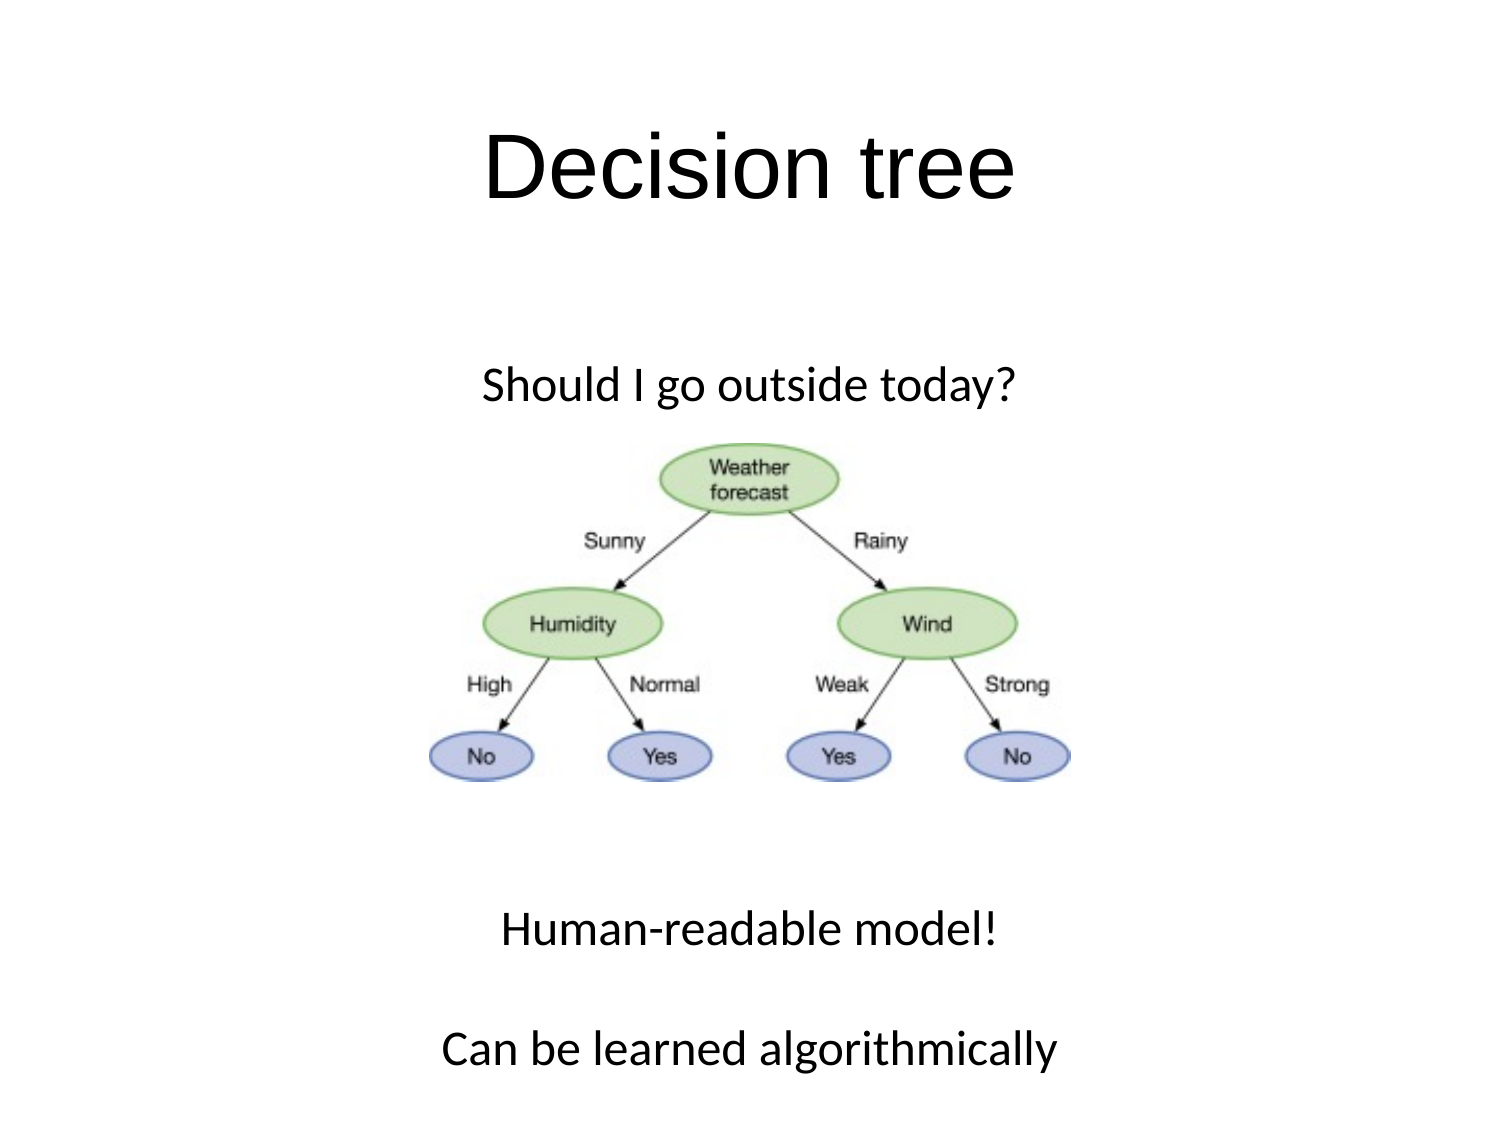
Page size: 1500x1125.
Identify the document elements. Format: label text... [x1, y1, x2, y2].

text_box Human-readable model! Can be learned algorithmically [0, 888, 1500, 1083]
picture [429, 443, 1071, 782]
title Decision tree [103, 59, 1397, 278]
text_box Should I go outside today? [467, 344, 1033, 420]
